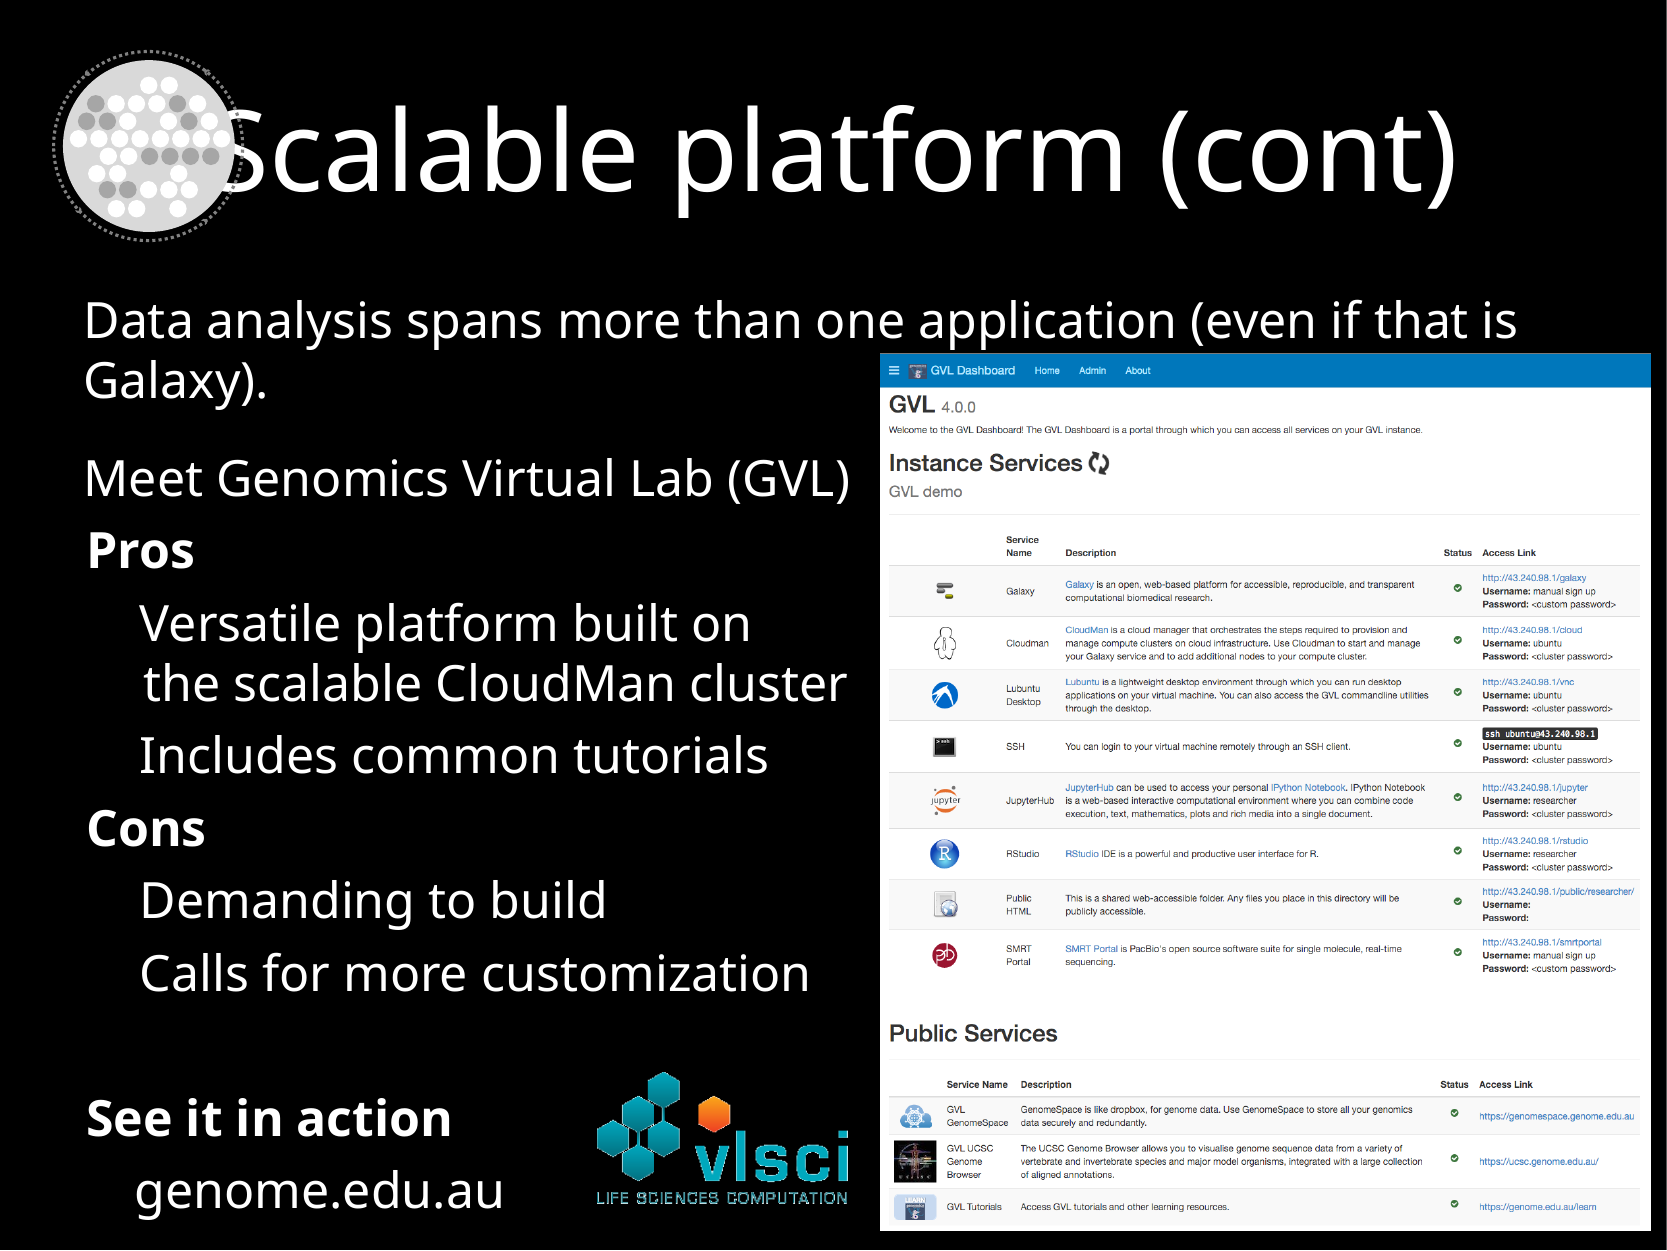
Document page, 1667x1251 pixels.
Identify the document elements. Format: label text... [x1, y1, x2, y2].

list Data analysis spans more than one application (even if that is Galaxy). Meet Genomics Virtual Lab (GVL) Pros Versatile platform built on the scalable CloudMan cluster Includes common tutorials Cons Demanding to build Calls for more customization See it in action genome.edu.au [41, 282, 1601, 1204]
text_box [53, 51, 243, 241]
picture [596, 1072, 849, 1205]
picture [880, 353, 1651, 1231]
title Scalable platform (cont) [53, 33, 1613, 259]
